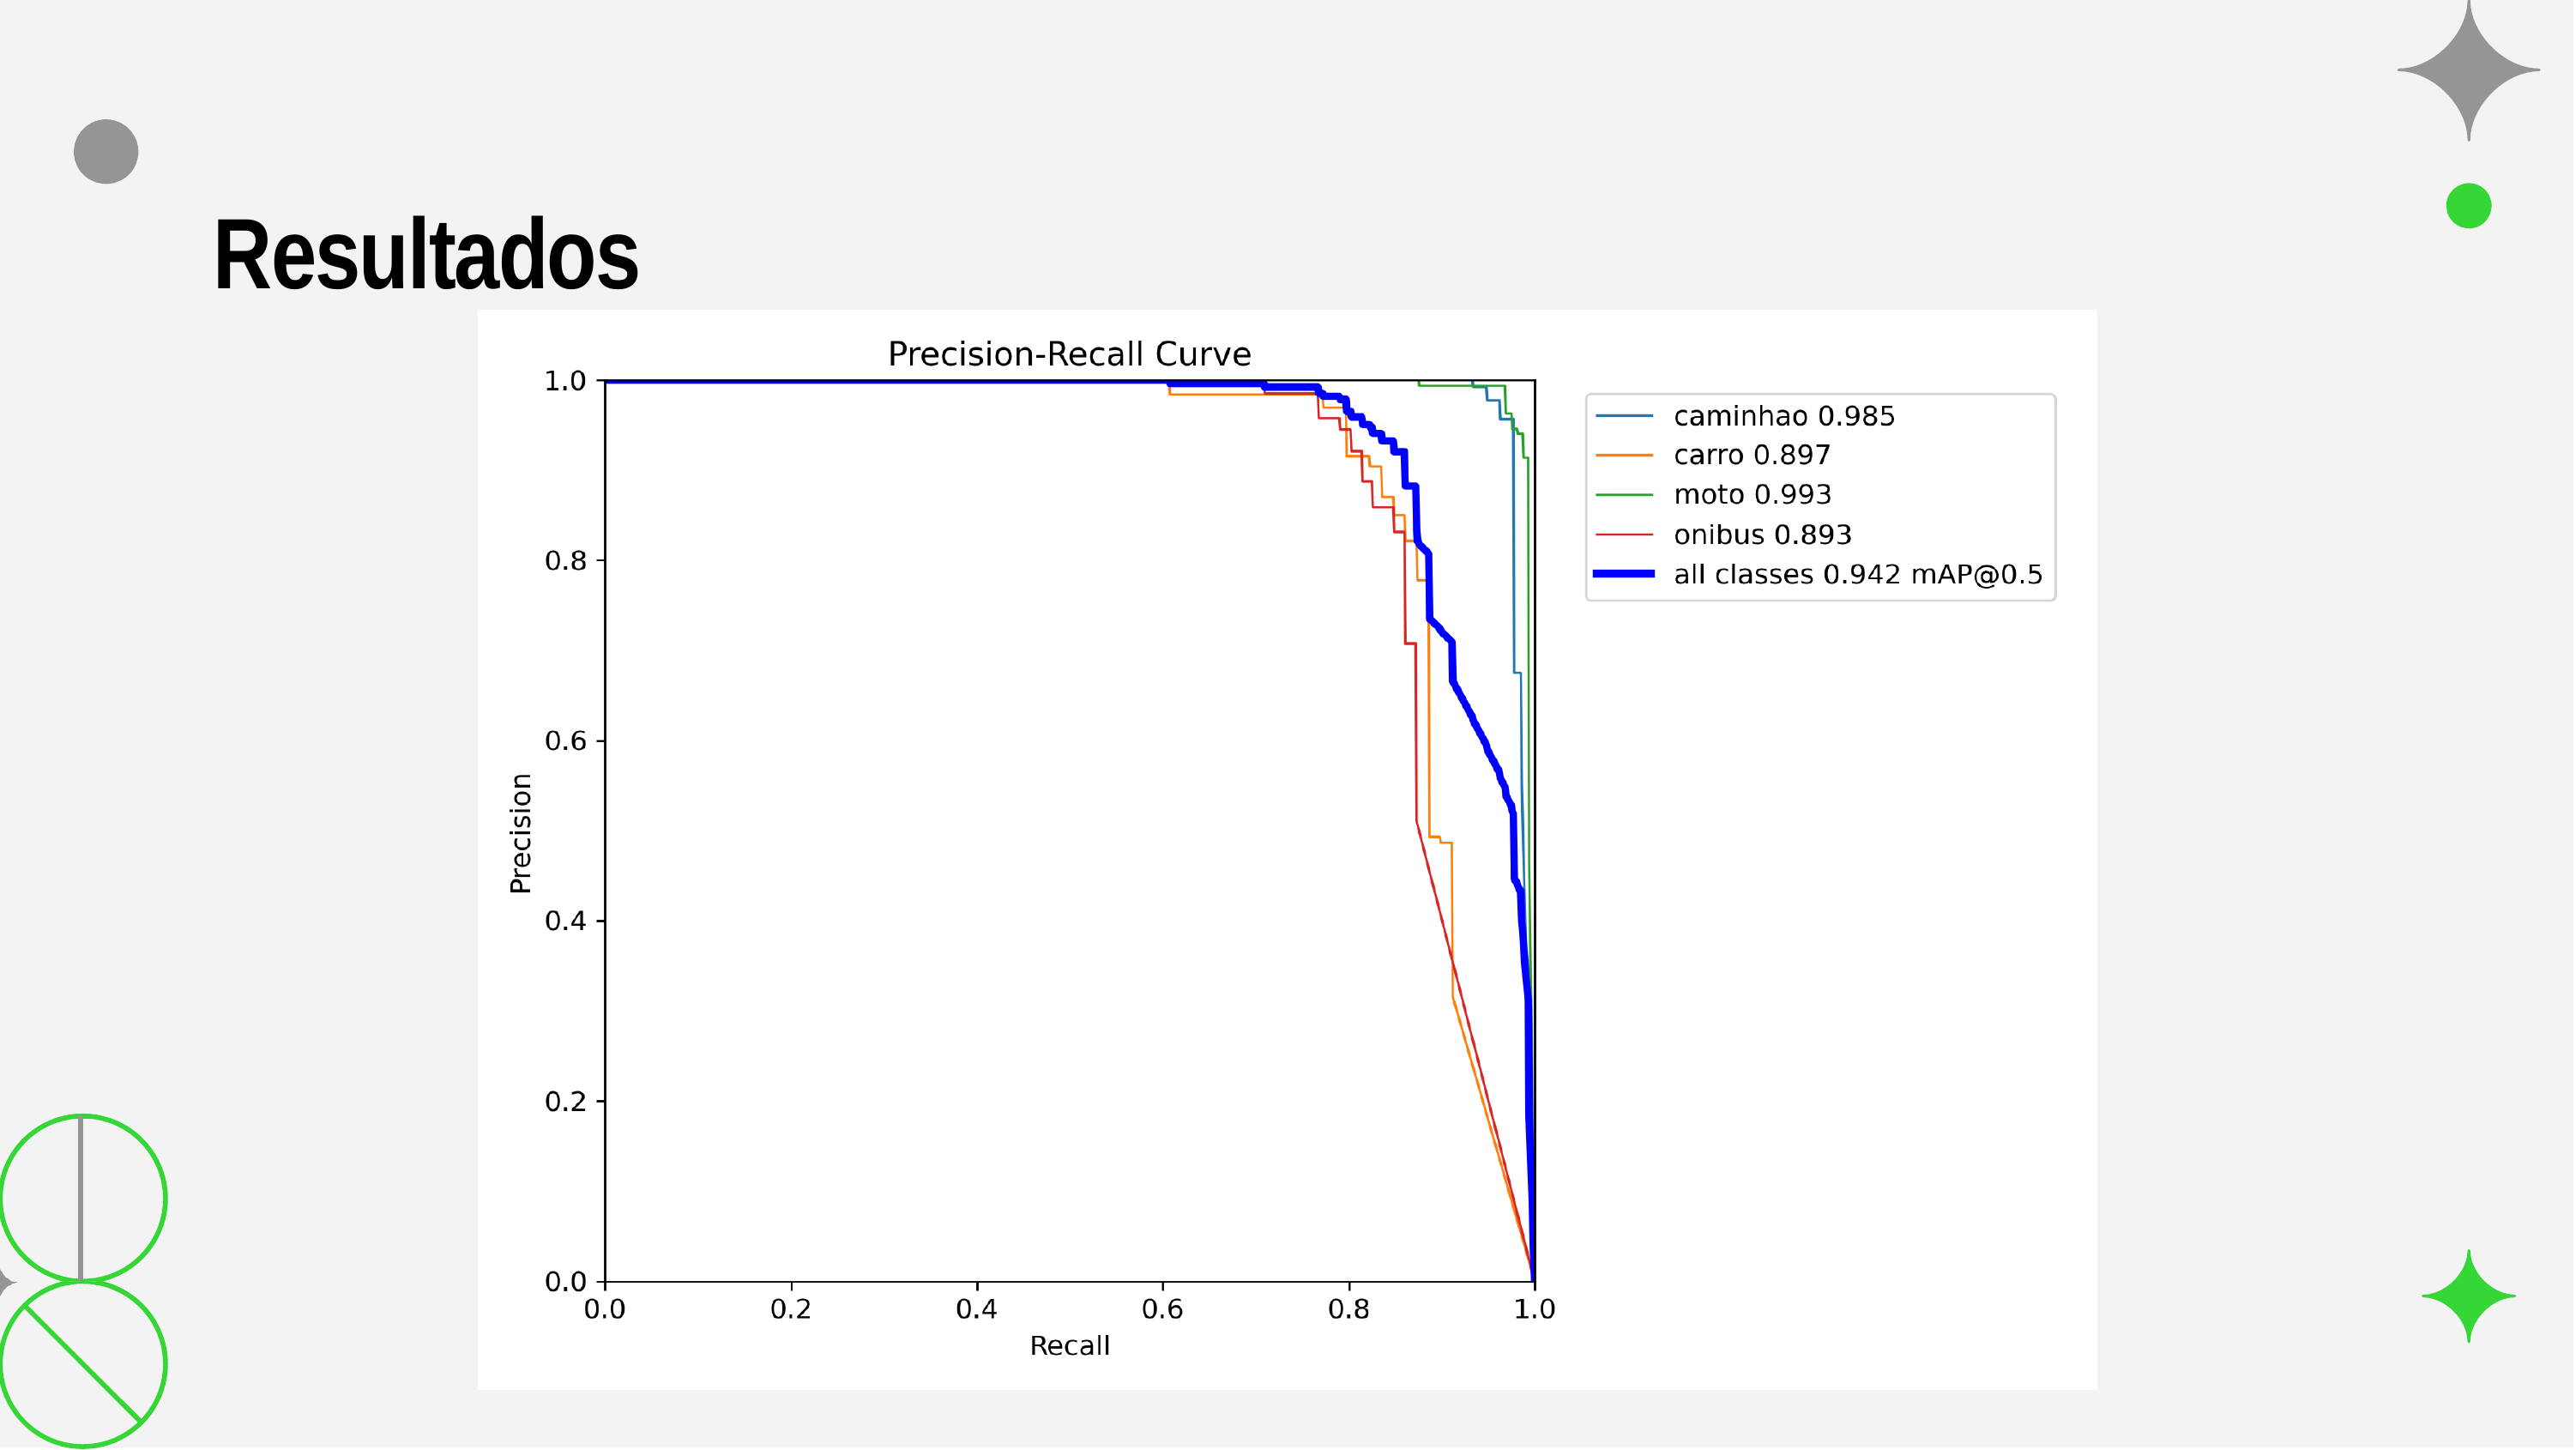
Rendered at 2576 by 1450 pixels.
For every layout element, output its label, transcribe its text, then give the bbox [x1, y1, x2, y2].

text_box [0, 1113, 169, 1450]
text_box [2397, 0, 2542, 142]
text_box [2421, 1248, 2517, 1344]
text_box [2446, 183, 2492, 229]
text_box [73, 118, 139, 184]
picture [477, 310, 2097, 1391]
text_box Resultados [166, 186, 1187, 310]
